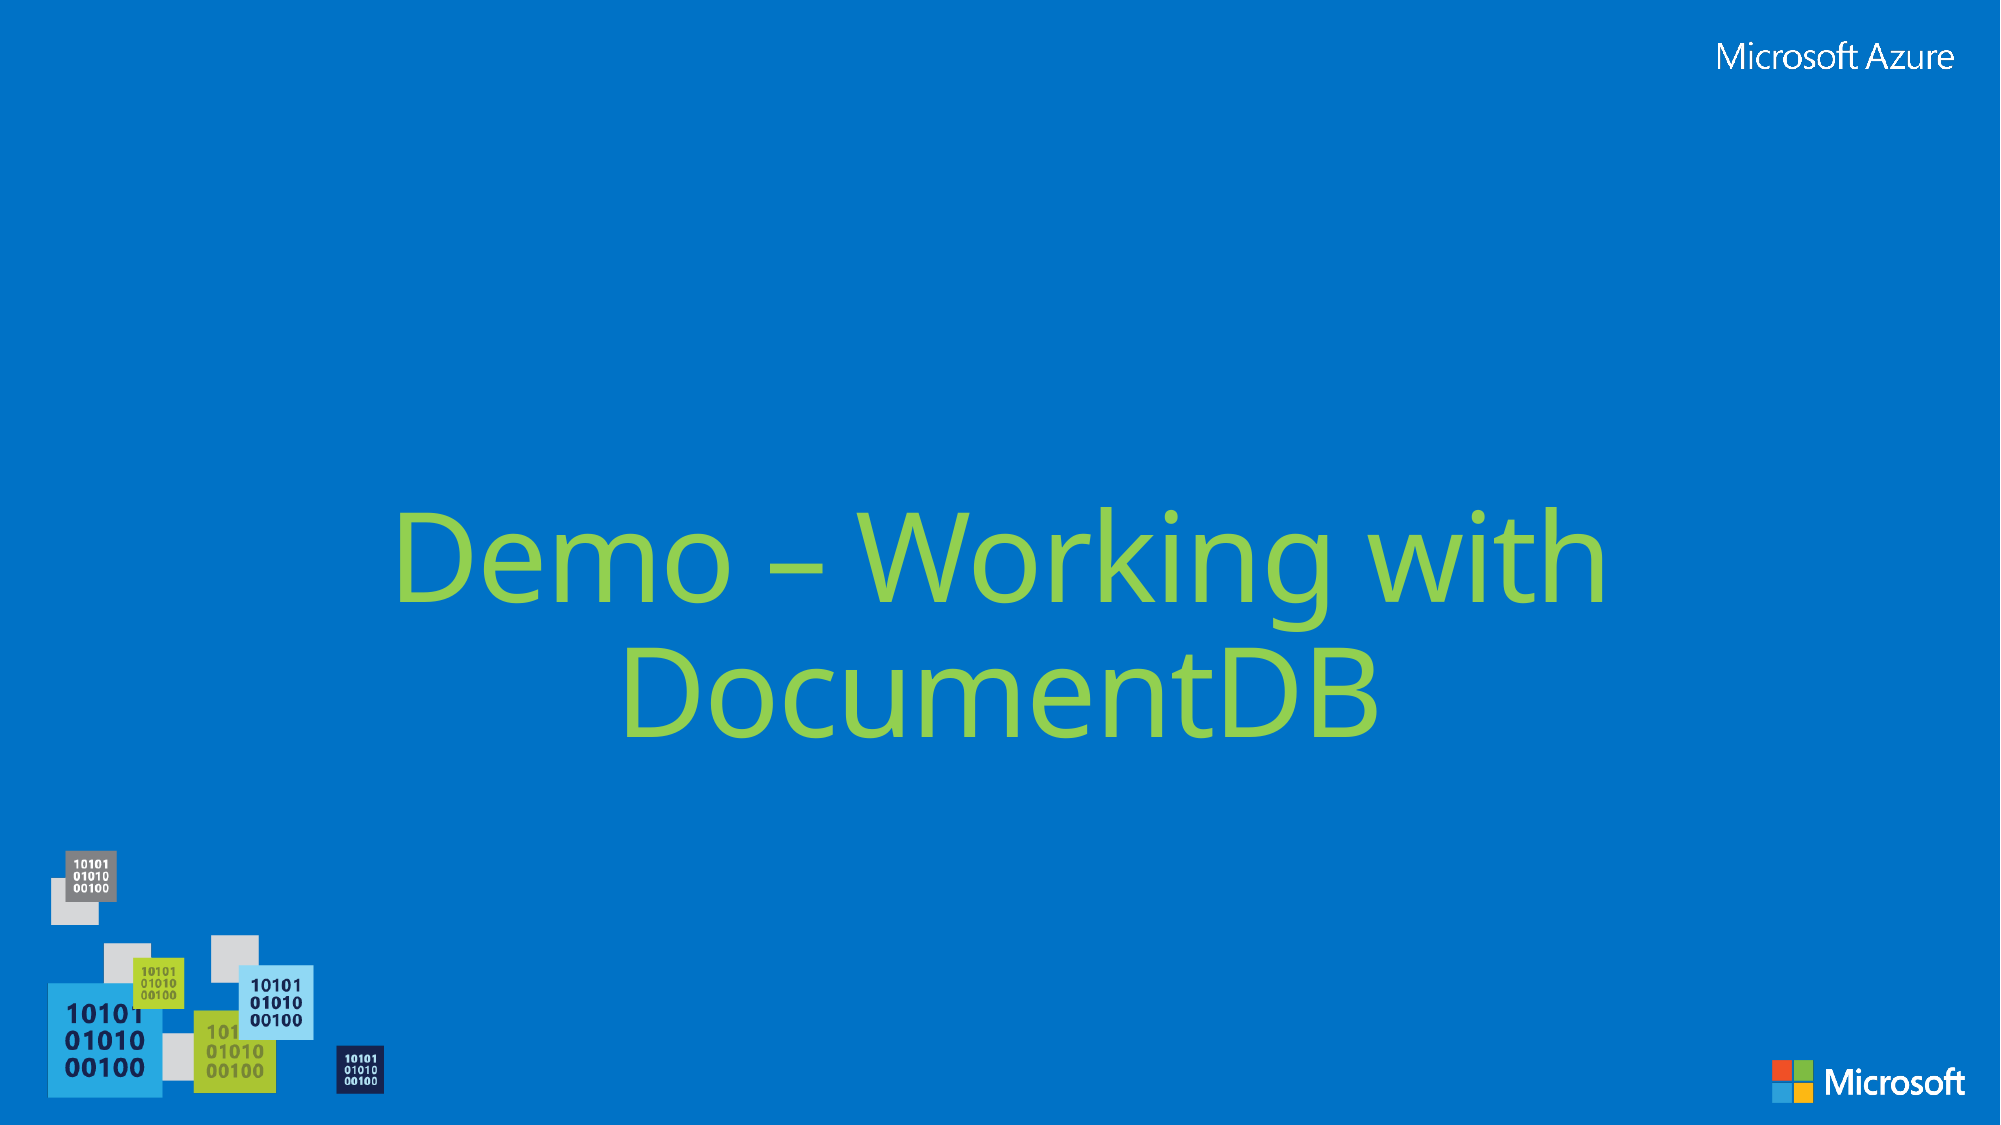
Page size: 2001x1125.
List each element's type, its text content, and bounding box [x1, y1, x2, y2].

title Demo – Working with DocumentDB [172, 487, 1828, 638]
picture [1699, 24, 1972, 87]
picture [1772, 1060, 1965, 1103]
picture [17, 808, 463, 1125]
